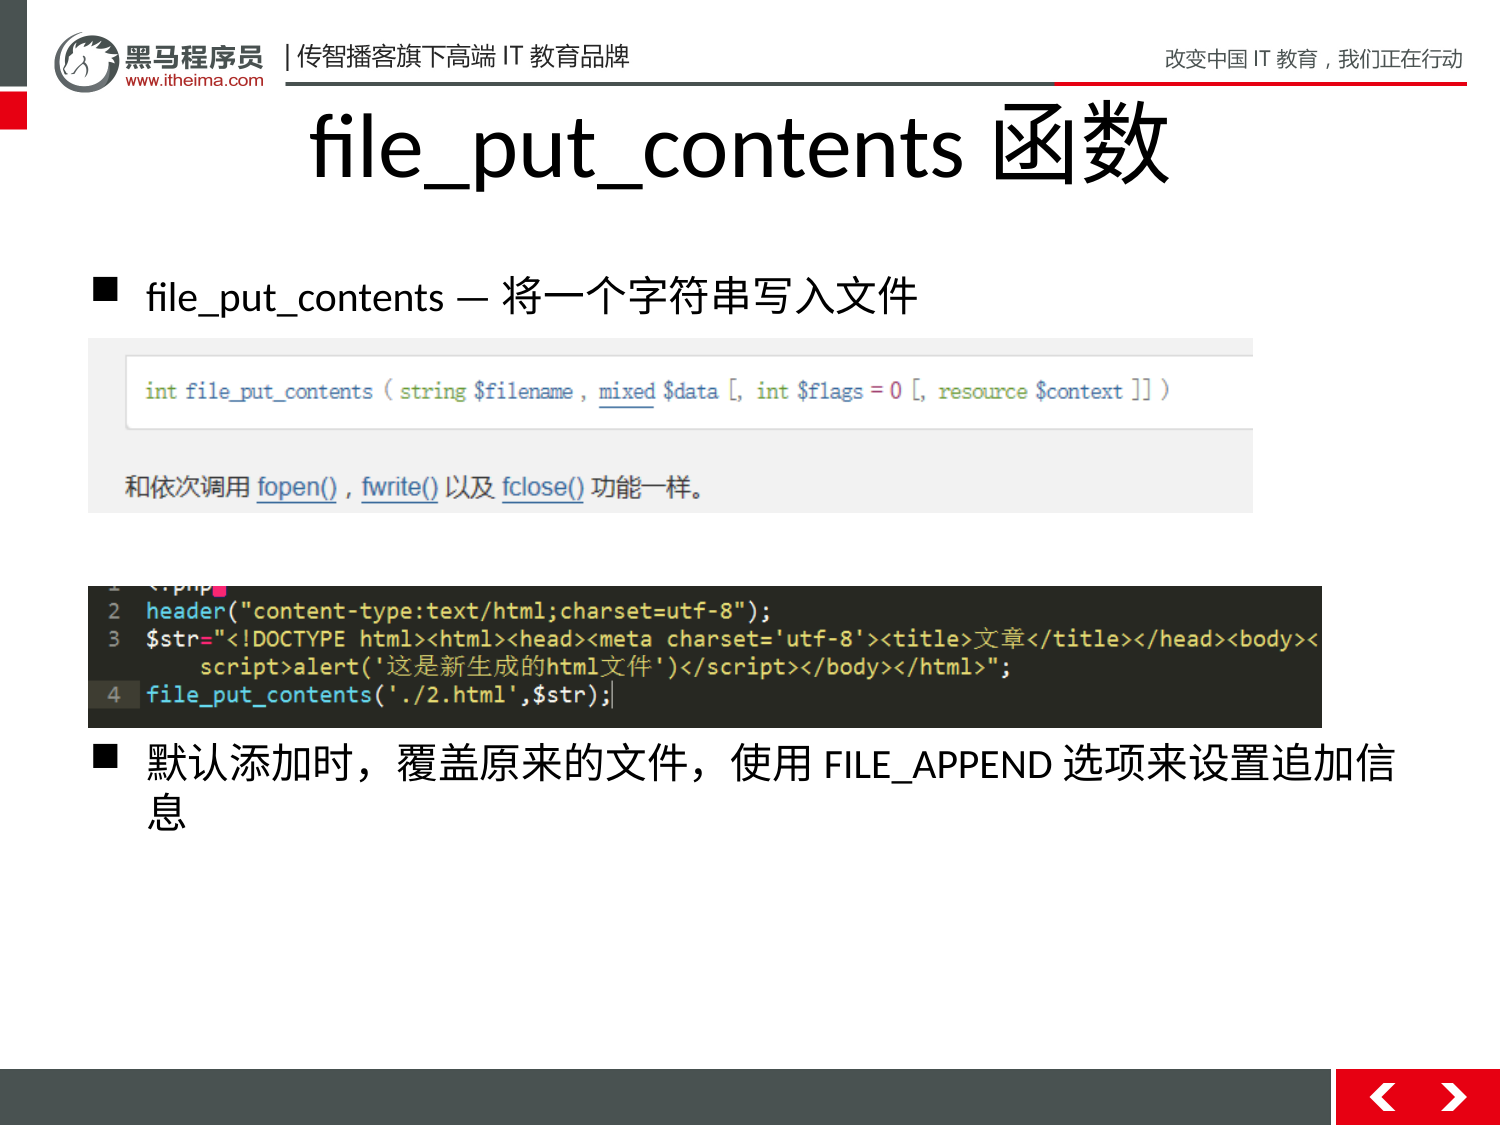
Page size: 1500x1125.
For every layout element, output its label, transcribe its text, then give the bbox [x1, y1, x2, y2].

list file_put_contents —将一个字符串写入文件 默认添加时，覆盖原来的文件，使用FILE_APPEND选项来设置追加信息 [75, 262, 1425, 1005]
title file_put_contents函数 [65, 78, 1416, 266]
picture [0, 0, 1500, 1125]
